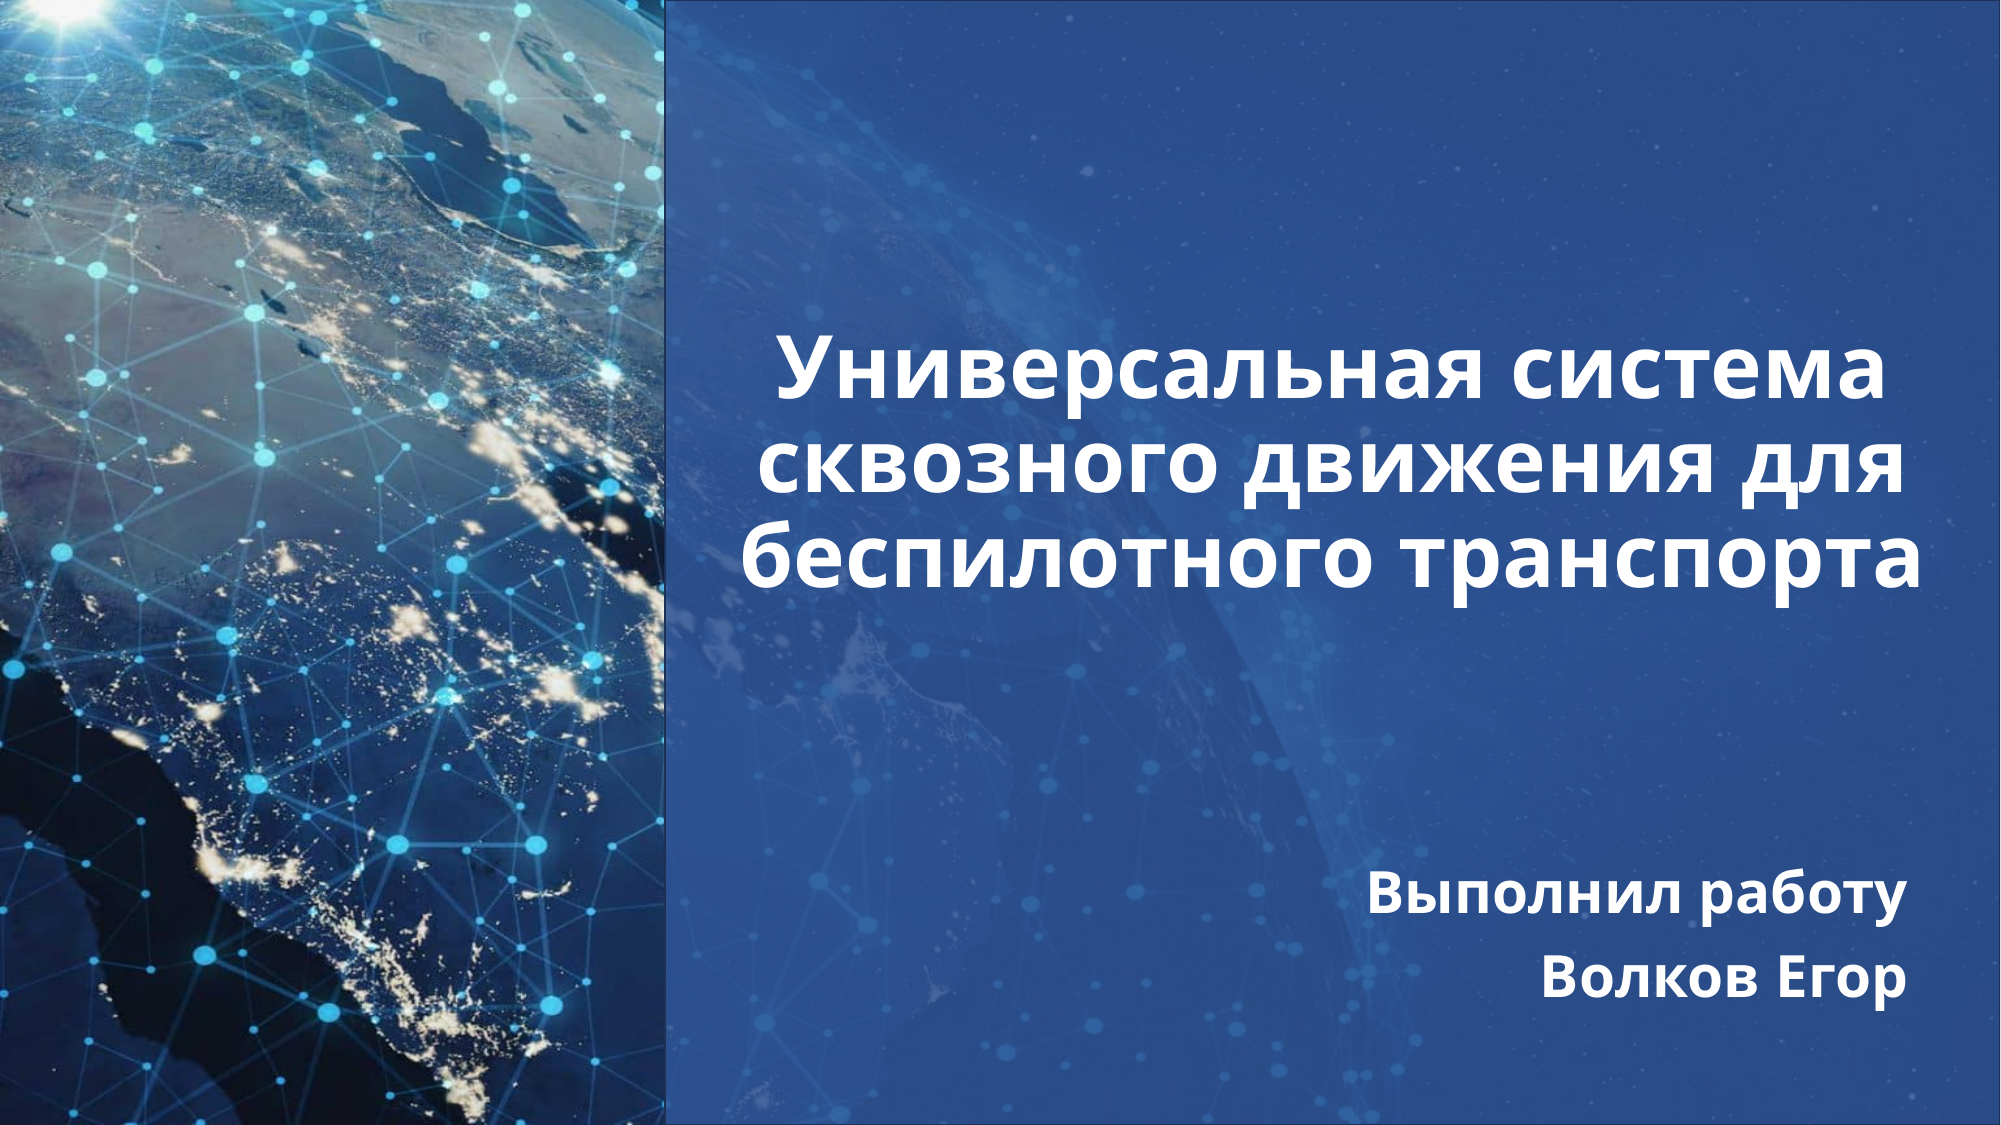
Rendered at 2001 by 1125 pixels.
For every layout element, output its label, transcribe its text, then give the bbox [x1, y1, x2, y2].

picture [0, 0, 664, 1125]
title Универсальная система сквозного движения для беспилотного транспорта [686, 262, 1979, 614]
text_box [664, 0, 2000, 1125]
subtitle Выполнил работу Волков Егор [1019, 855, 1924, 1039]
